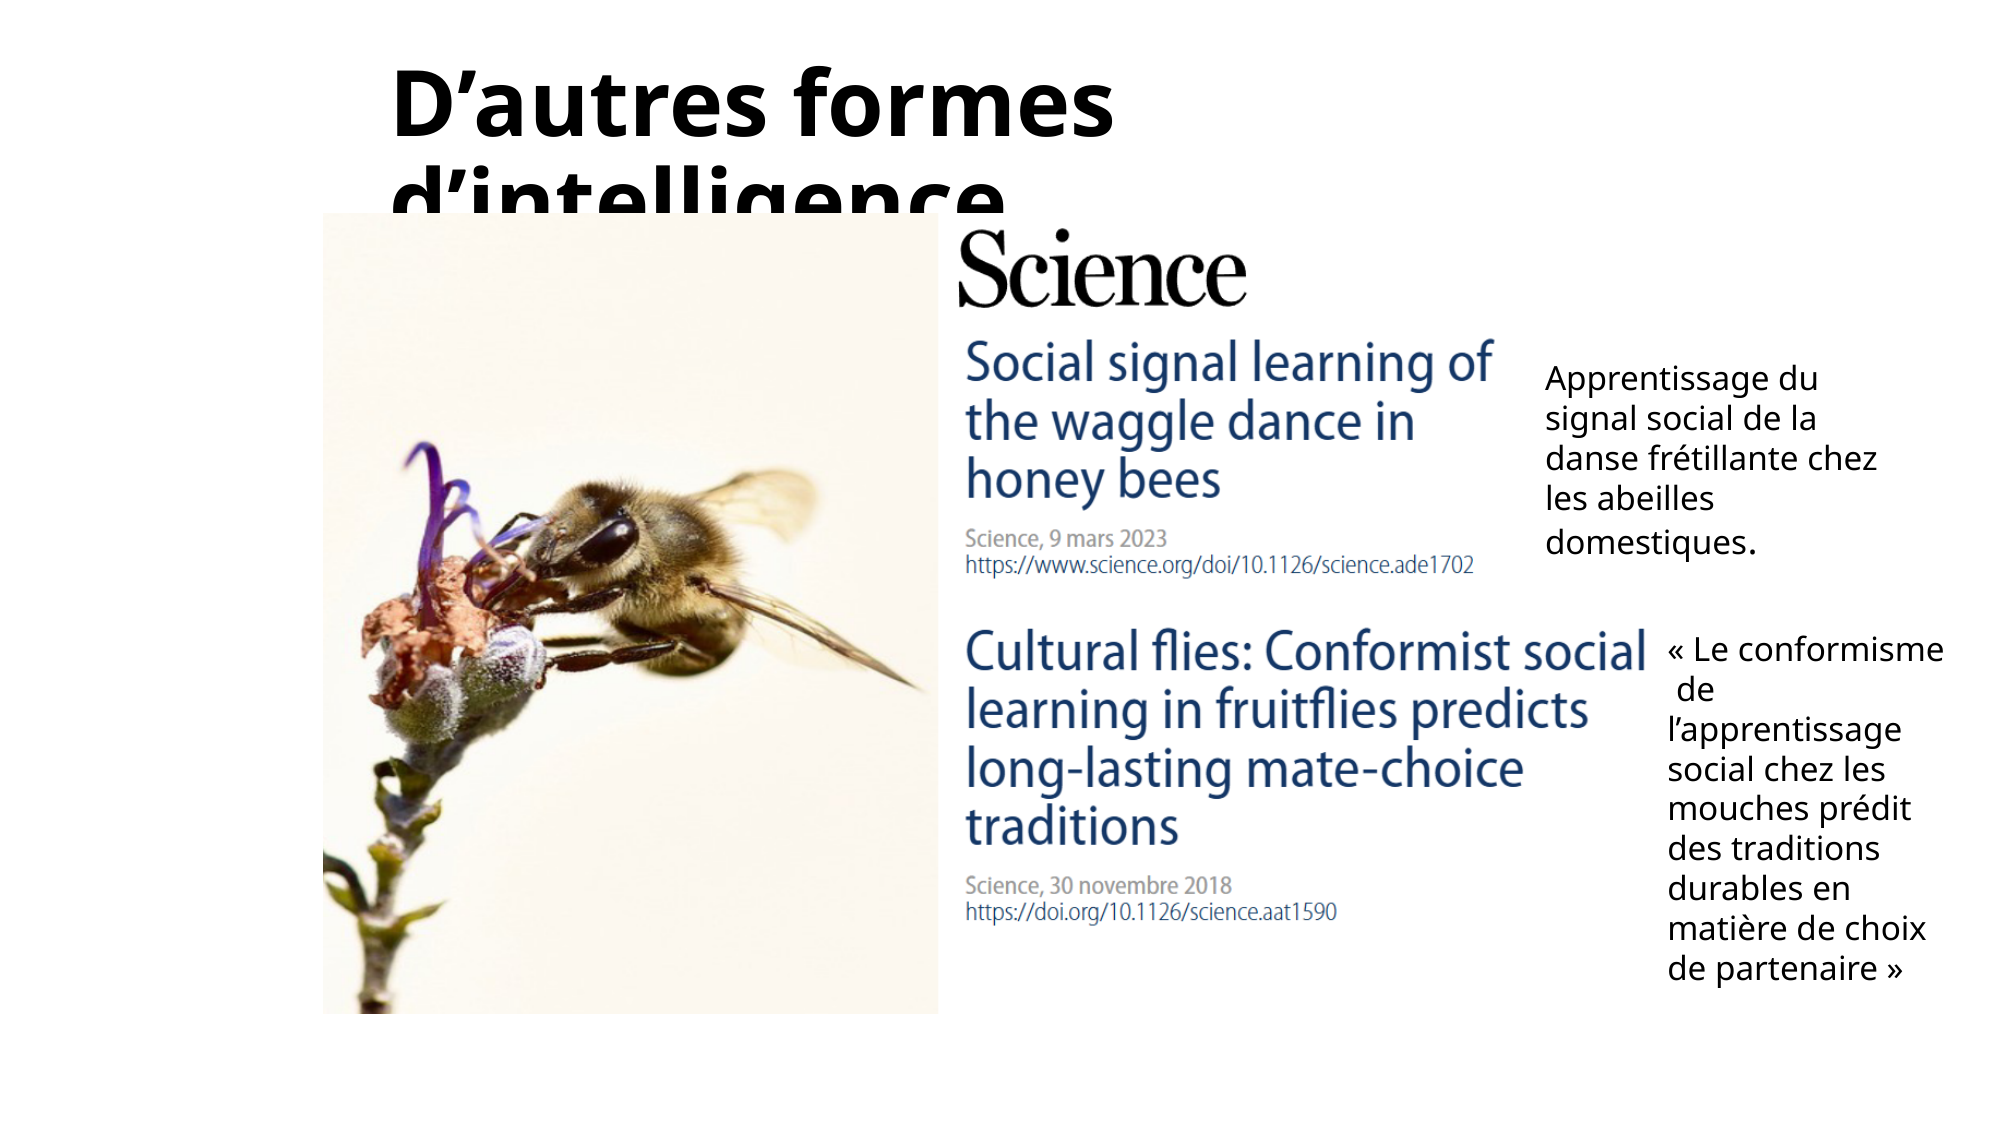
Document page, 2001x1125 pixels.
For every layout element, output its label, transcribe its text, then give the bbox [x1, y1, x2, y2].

text_box Apprentissage du signal social de la danse frétillante chez les abeilles domestiques. [1677, 349, 1925, 570]
text_box « Le conformisme de l’apprentissage social chez les mouches prédit des traditions durables en matière de choix de partenaire » [1677, 620, 1967, 995]
title D’autres formes d’intelligence [374, 47, 1589, 212]
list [323, 212, 1677, 1014]
